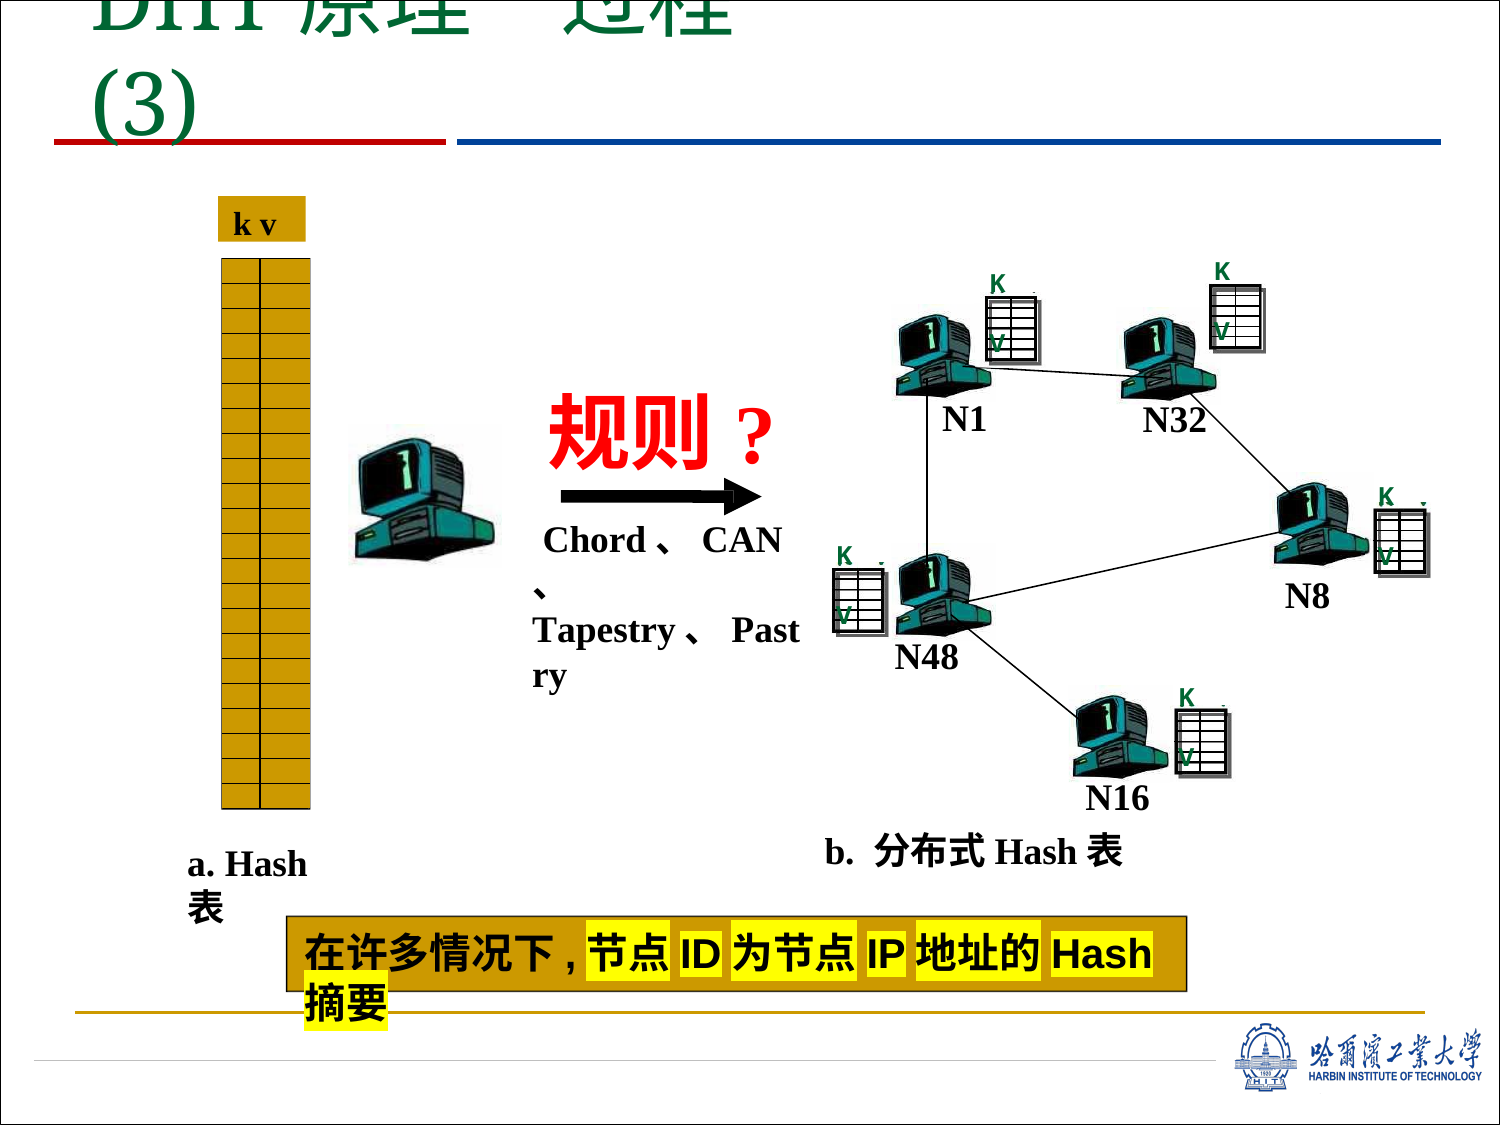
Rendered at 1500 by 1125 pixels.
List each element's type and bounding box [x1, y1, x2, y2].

text_box [0, 0, 1500, 1125]
slide_number [1059, 746, 1397, 1125]
